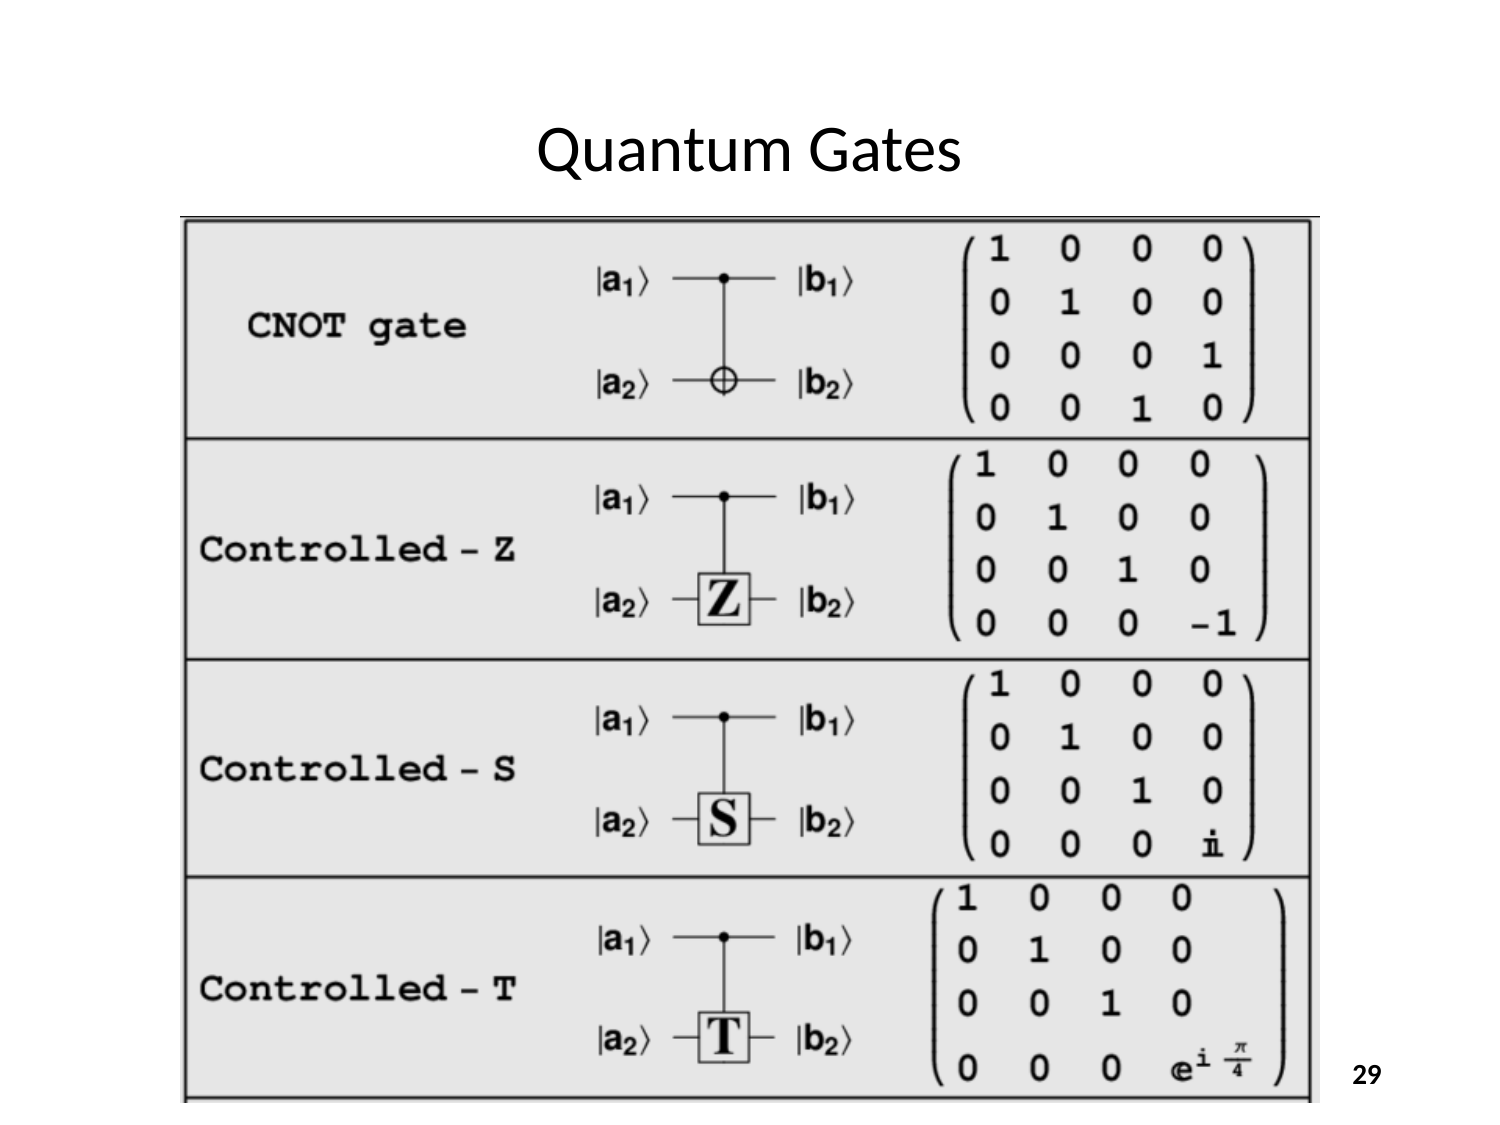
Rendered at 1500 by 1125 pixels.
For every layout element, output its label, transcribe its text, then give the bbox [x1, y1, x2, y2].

picture [180, 216, 1320, 1103]
slide_number 29 [1320, 1042, 1397, 1103]
title Quantum Gates [103, 59, 1397, 241]
